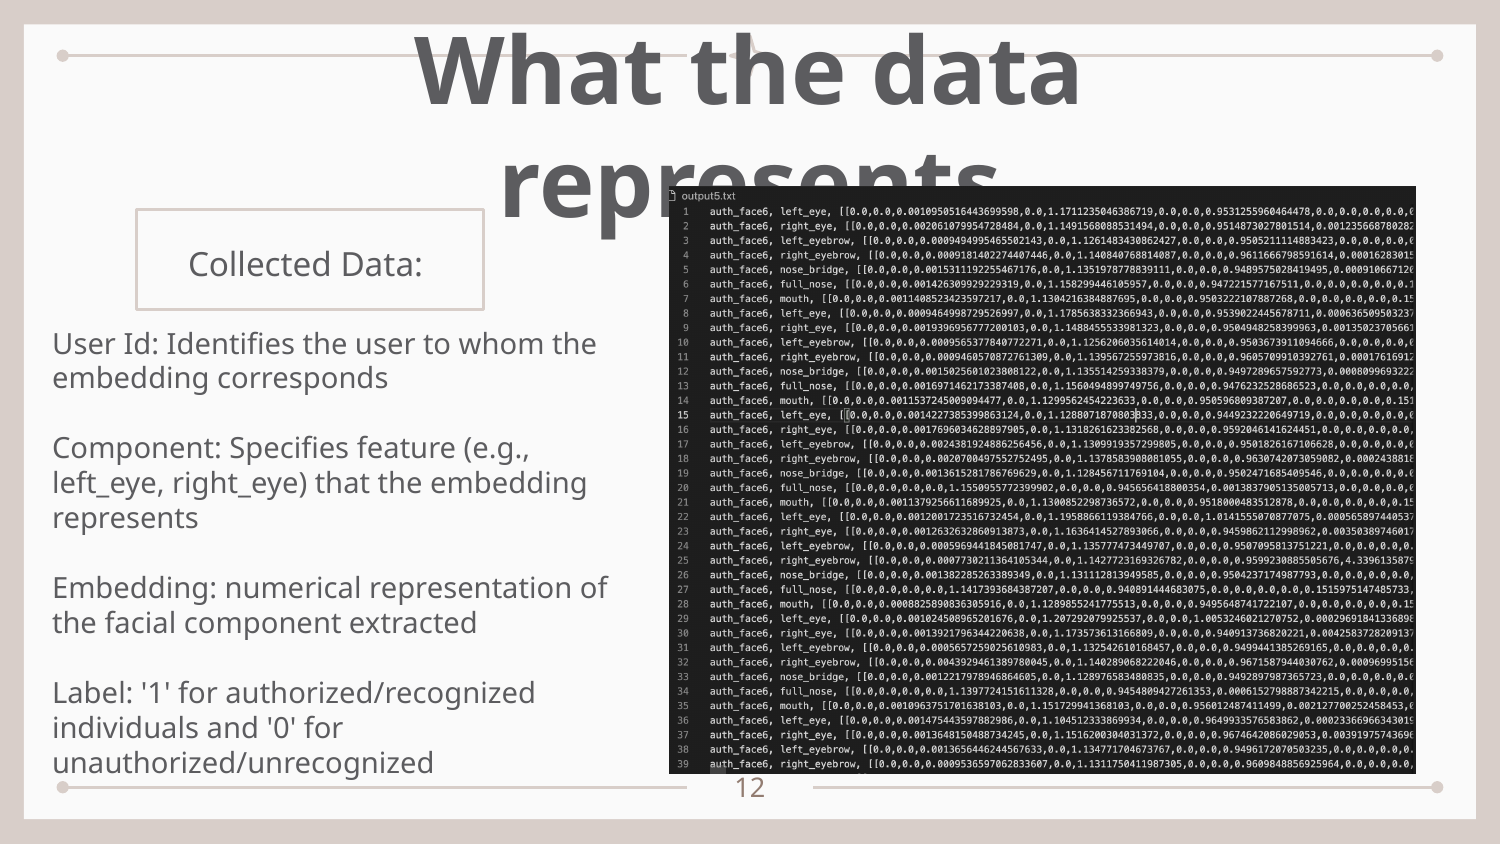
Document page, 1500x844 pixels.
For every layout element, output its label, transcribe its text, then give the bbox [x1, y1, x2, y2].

text_box User Id: Identifies the user to whom the embedding corresponds Component: Specifies feature (e.g., left_eye, right_eye) that the embedding represents Embedding: numerical representation of the facial component extracted Label: '1' for authorized/recognized individuals and '0' for unauthorized/unrecognized [37, 309, 650, 795]
subtitle Collected Data: [135, 208, 485, 309]
picture [668, 186, 1417, 774]
title What the data represents [136, 60, 1364, 187]
slide_number ‹#› [705, 782, 795, 810]
